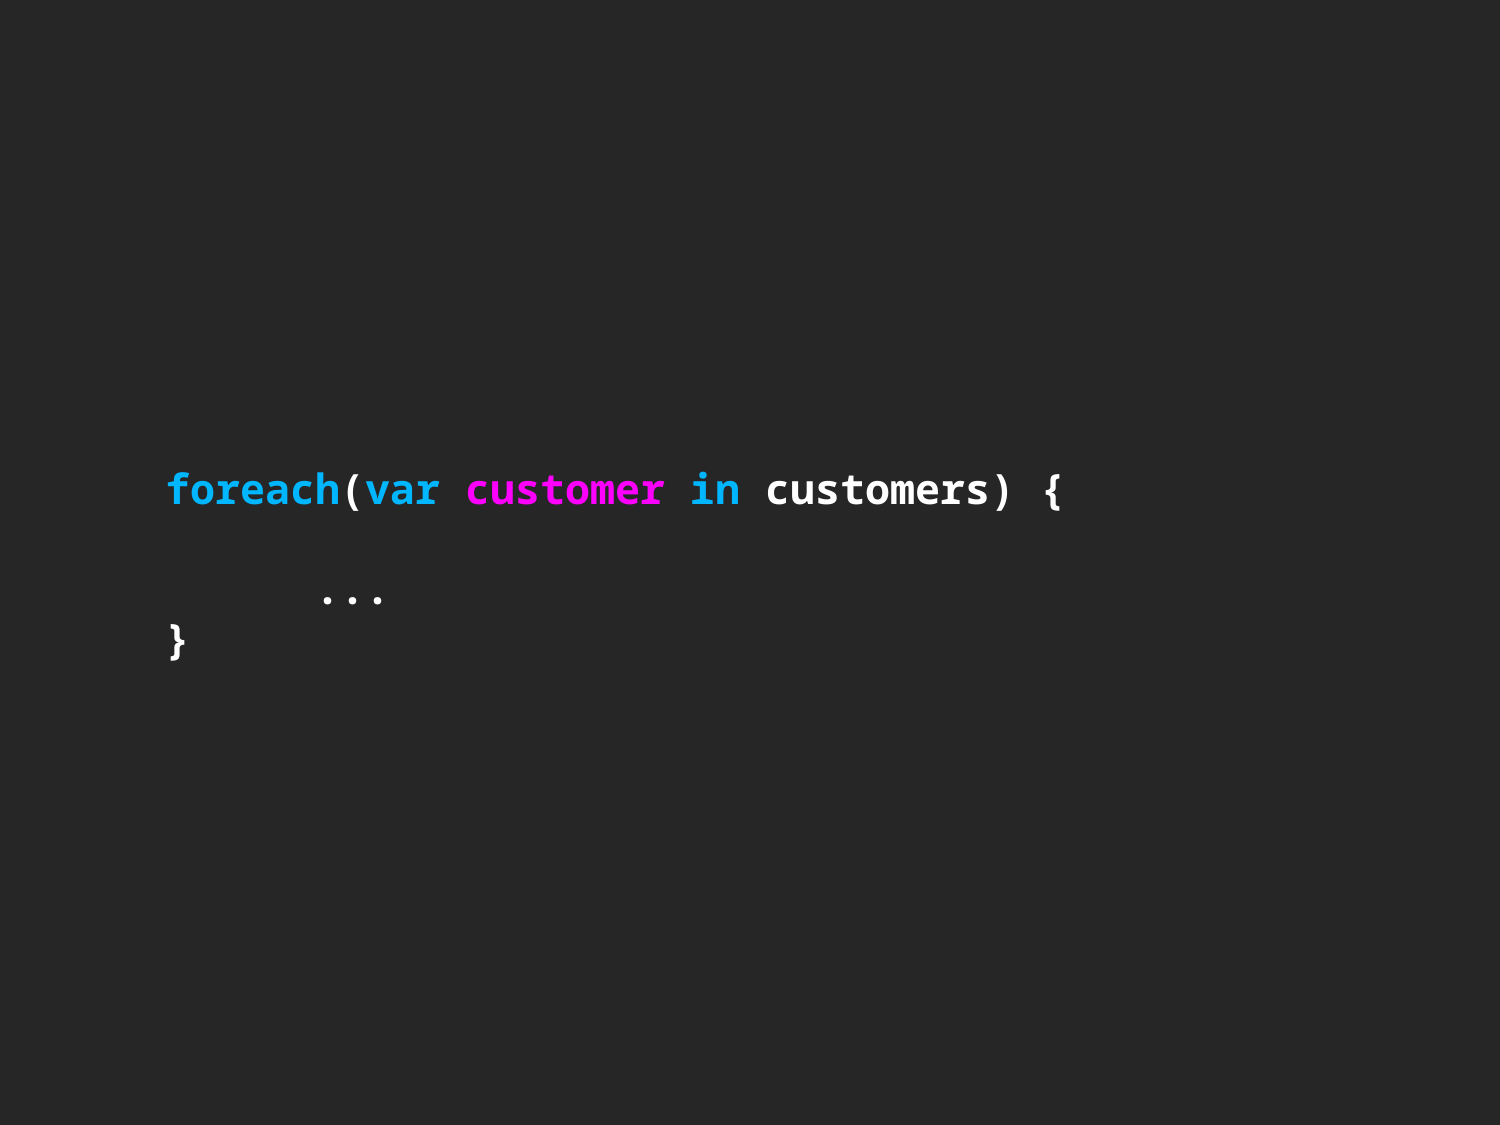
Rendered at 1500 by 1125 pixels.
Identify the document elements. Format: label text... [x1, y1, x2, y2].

title foreach(var customer in customers) { ... } [0, 0, 1500, 1125]
